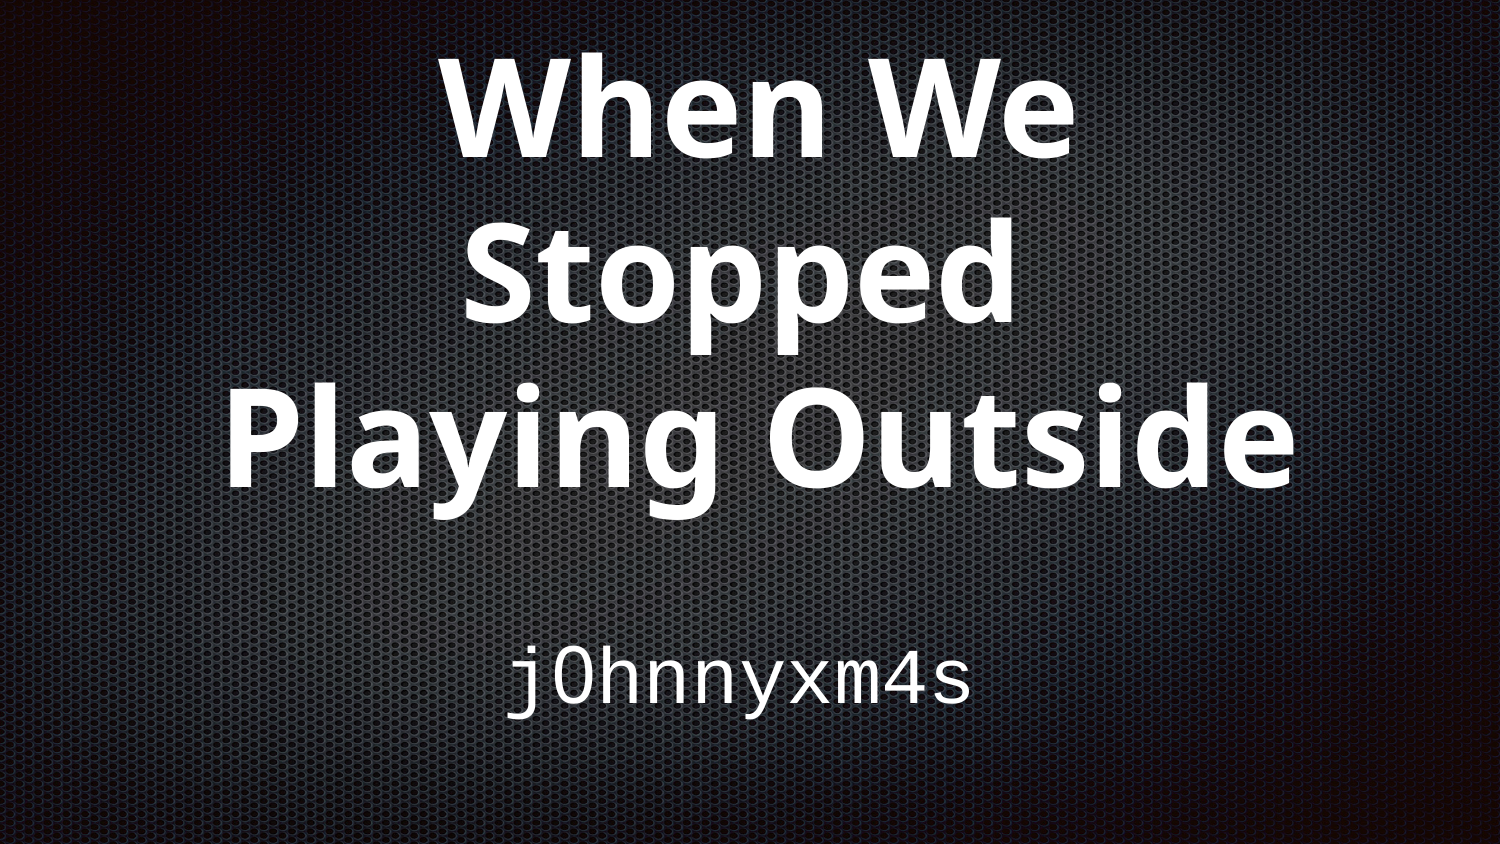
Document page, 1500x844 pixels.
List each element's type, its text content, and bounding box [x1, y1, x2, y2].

text_box When We Stopped Playing Outside [144, 14, 1375, 520]
picture [0, 0, 1500, 844]
text_box j0hnnyxm4s [164, 618, 1316, 725]
